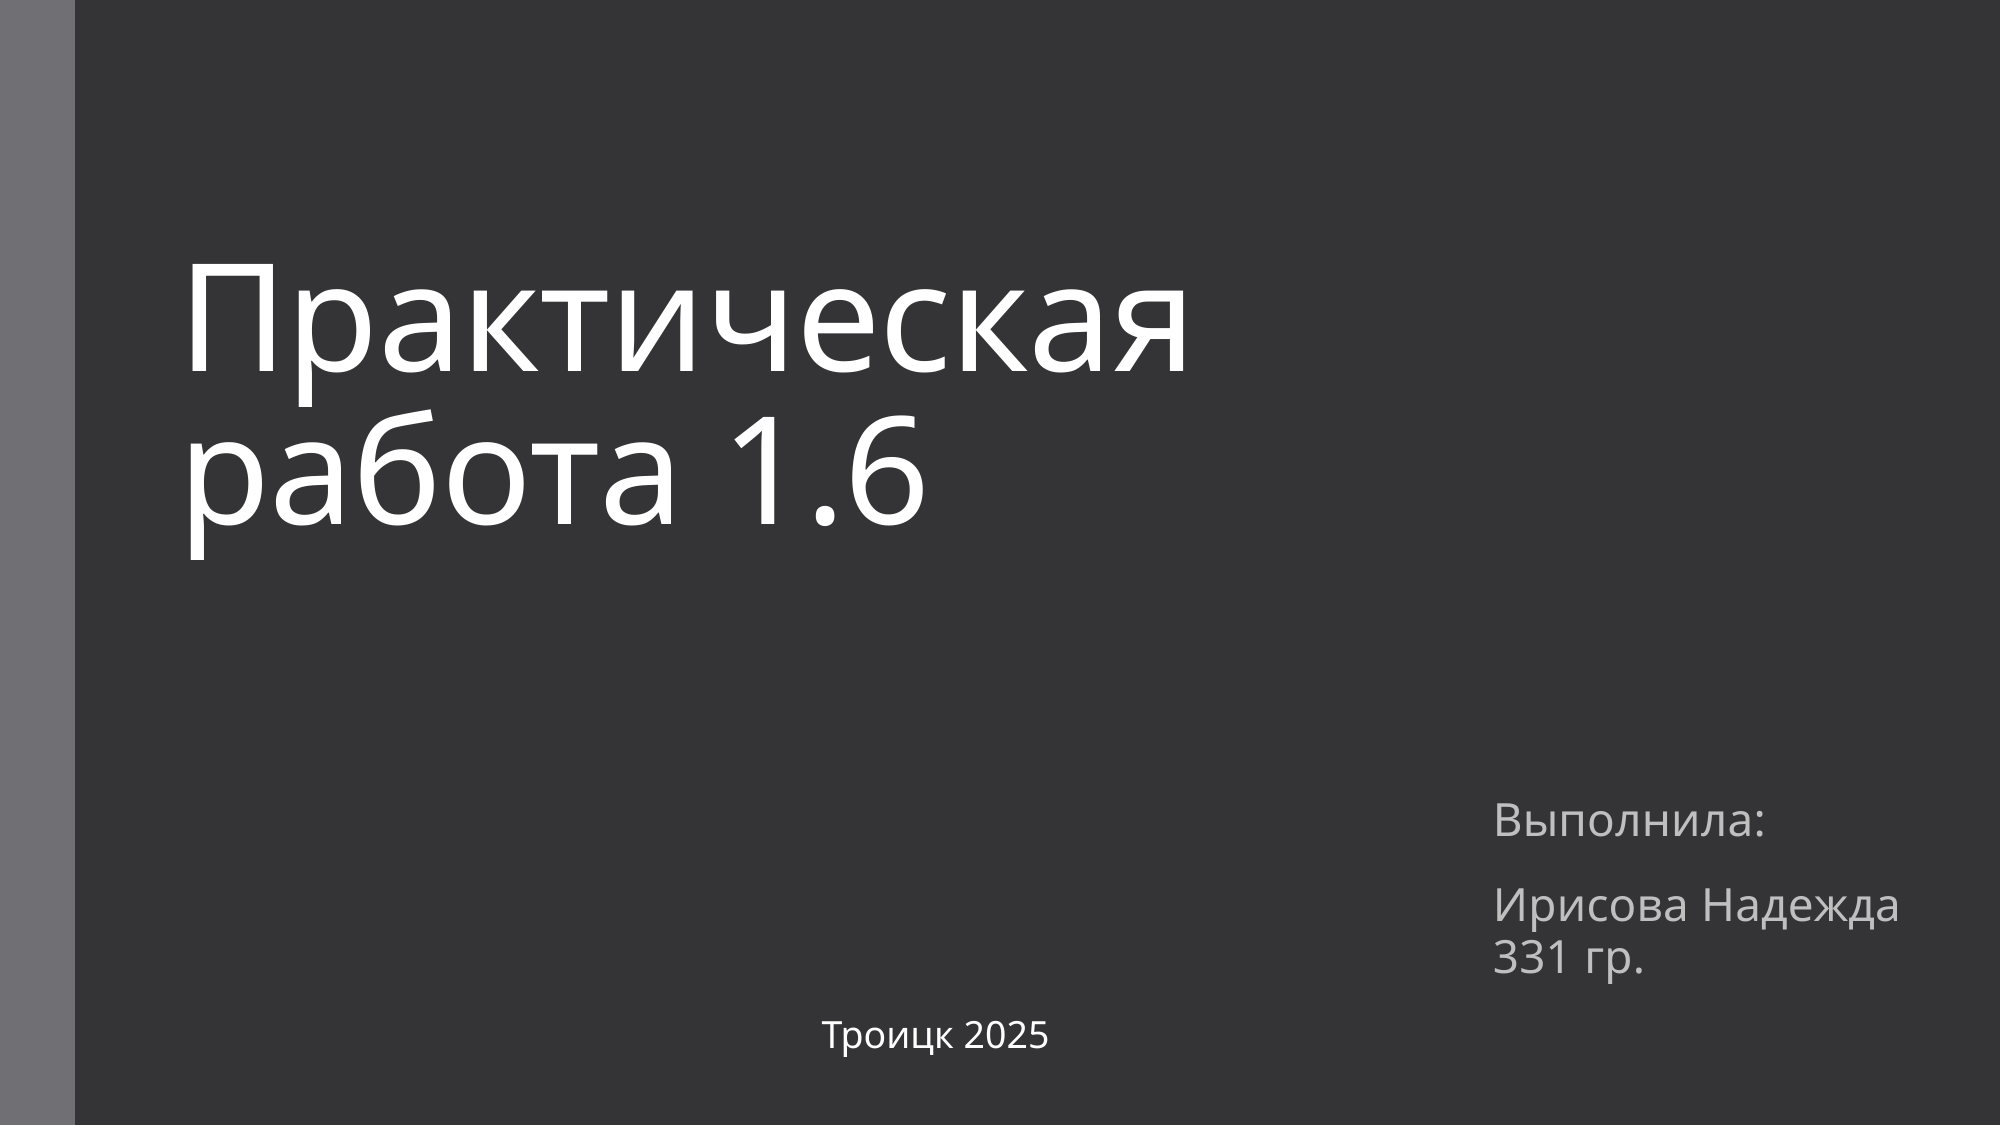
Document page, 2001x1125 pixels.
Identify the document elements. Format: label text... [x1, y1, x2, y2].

title Практическая работа 1.6 [163, 67, 1709, 563]
text_box Троицк 2025 [806, 1003, 1065, 1064]
subtitle Выполнила: Ирисова Надежда 331 гр. [1477, 786, 1939, 1065]
